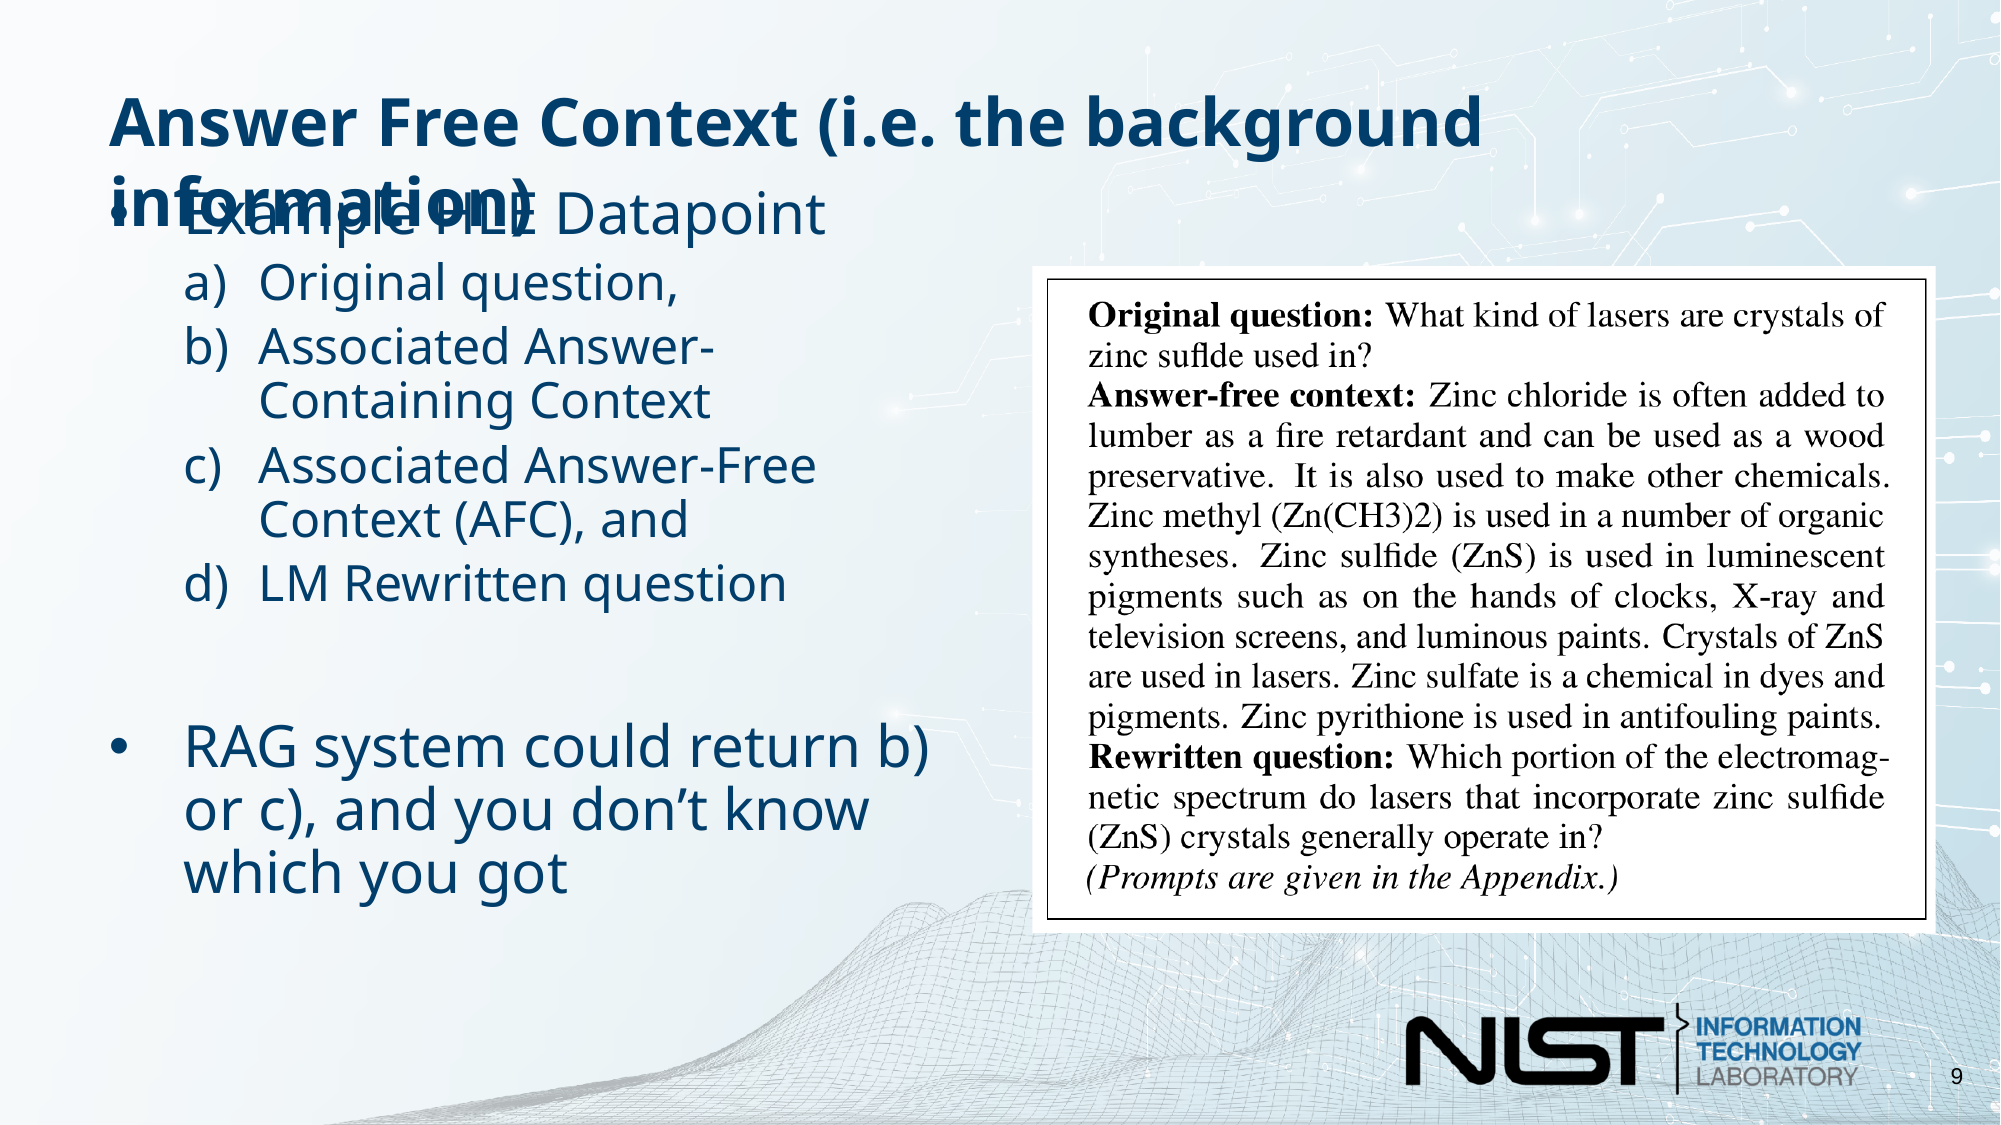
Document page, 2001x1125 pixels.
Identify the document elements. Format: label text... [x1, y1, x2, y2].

title Answer Free Context (i.e. the background information) [94, 72, 1867, 275]
text_box Example HLE Datapoint Original question, Associated Answer-Containing Context Associated Answer-Free Context (AFC), and LM Rewritten question RAG system could return b) or c), and you don’t know which you got [94, 176, 981, 950]
picture [323, 266, 2000, 1125]
